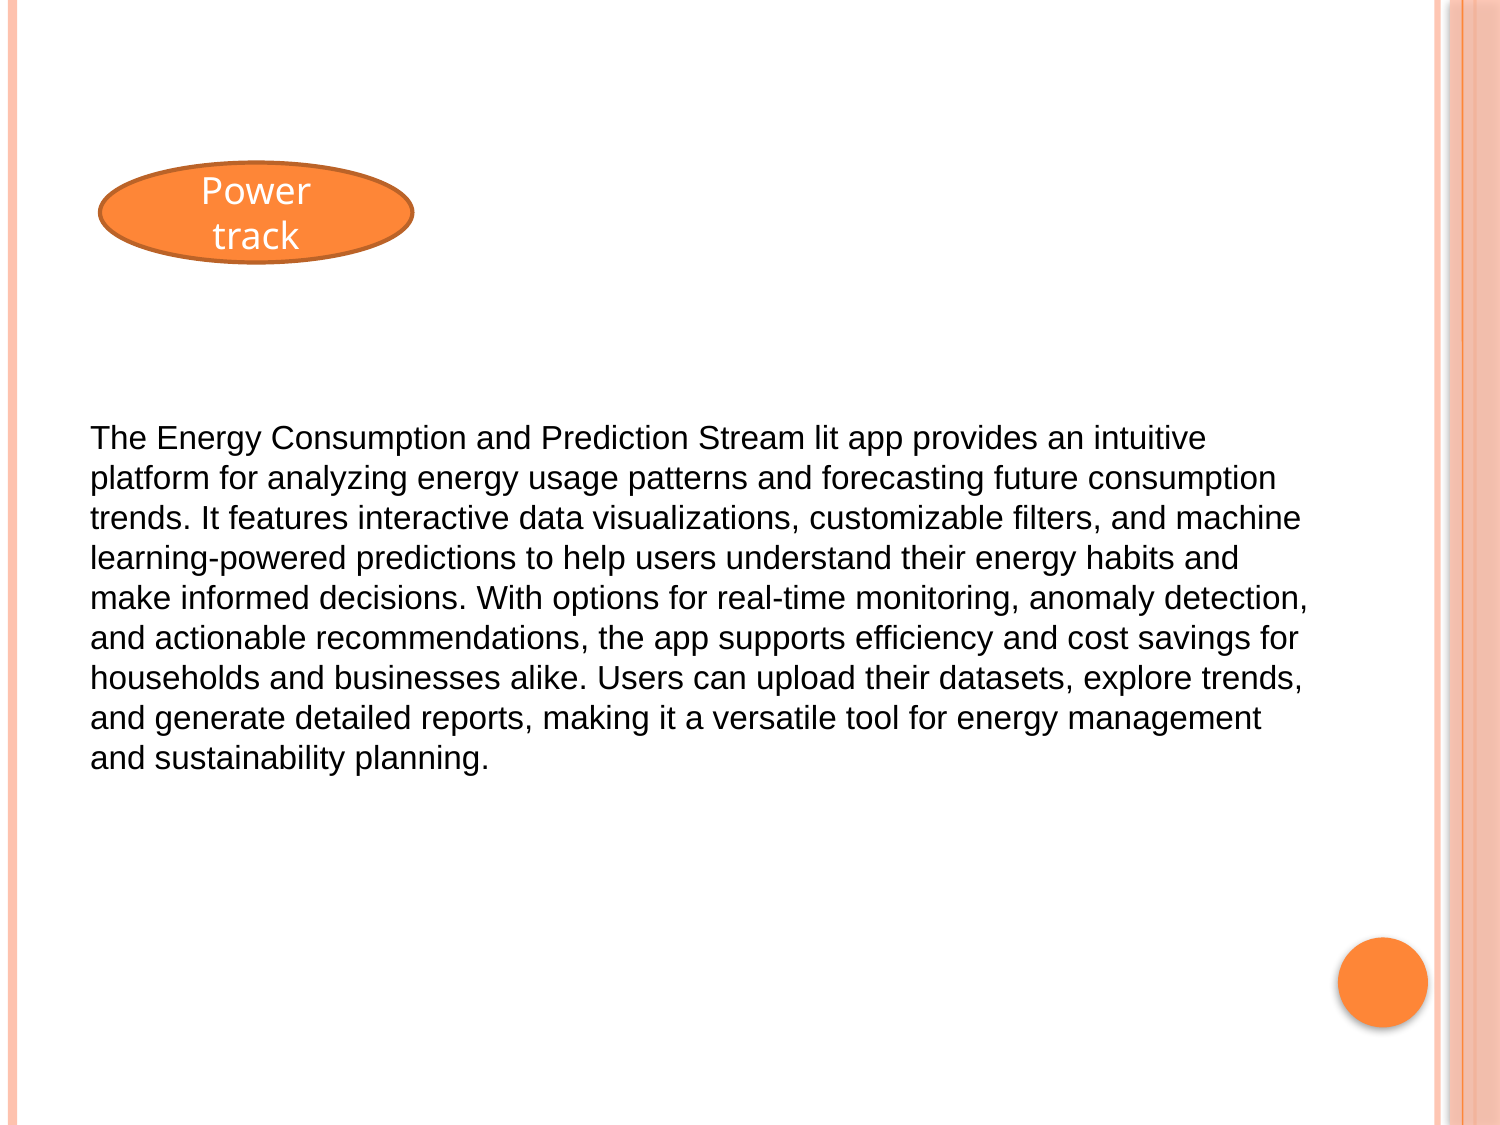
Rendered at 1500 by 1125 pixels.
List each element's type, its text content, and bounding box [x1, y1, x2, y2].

text_box Power track [97, 160, 415, 265]
text_box The Energy Consumption and Prediction Stream lit app provides an intuitive platform for analyzing energy usage patterns and forecasting future consumption trends. It features interactive data visualizations, customizable filters, and machine learning-powered predictions to help users understand their energy habits and make informed decisions. With options for real-time monitoring, anomaly detection, and actionable recommendations, the app supports efficiency and cost savings for households and businesses alike. Users can upload their datasets, explore trends, and generate detailed reports, making it a versatile tool for energy management and sustainability planning. [74, 408, 1338, 824]
